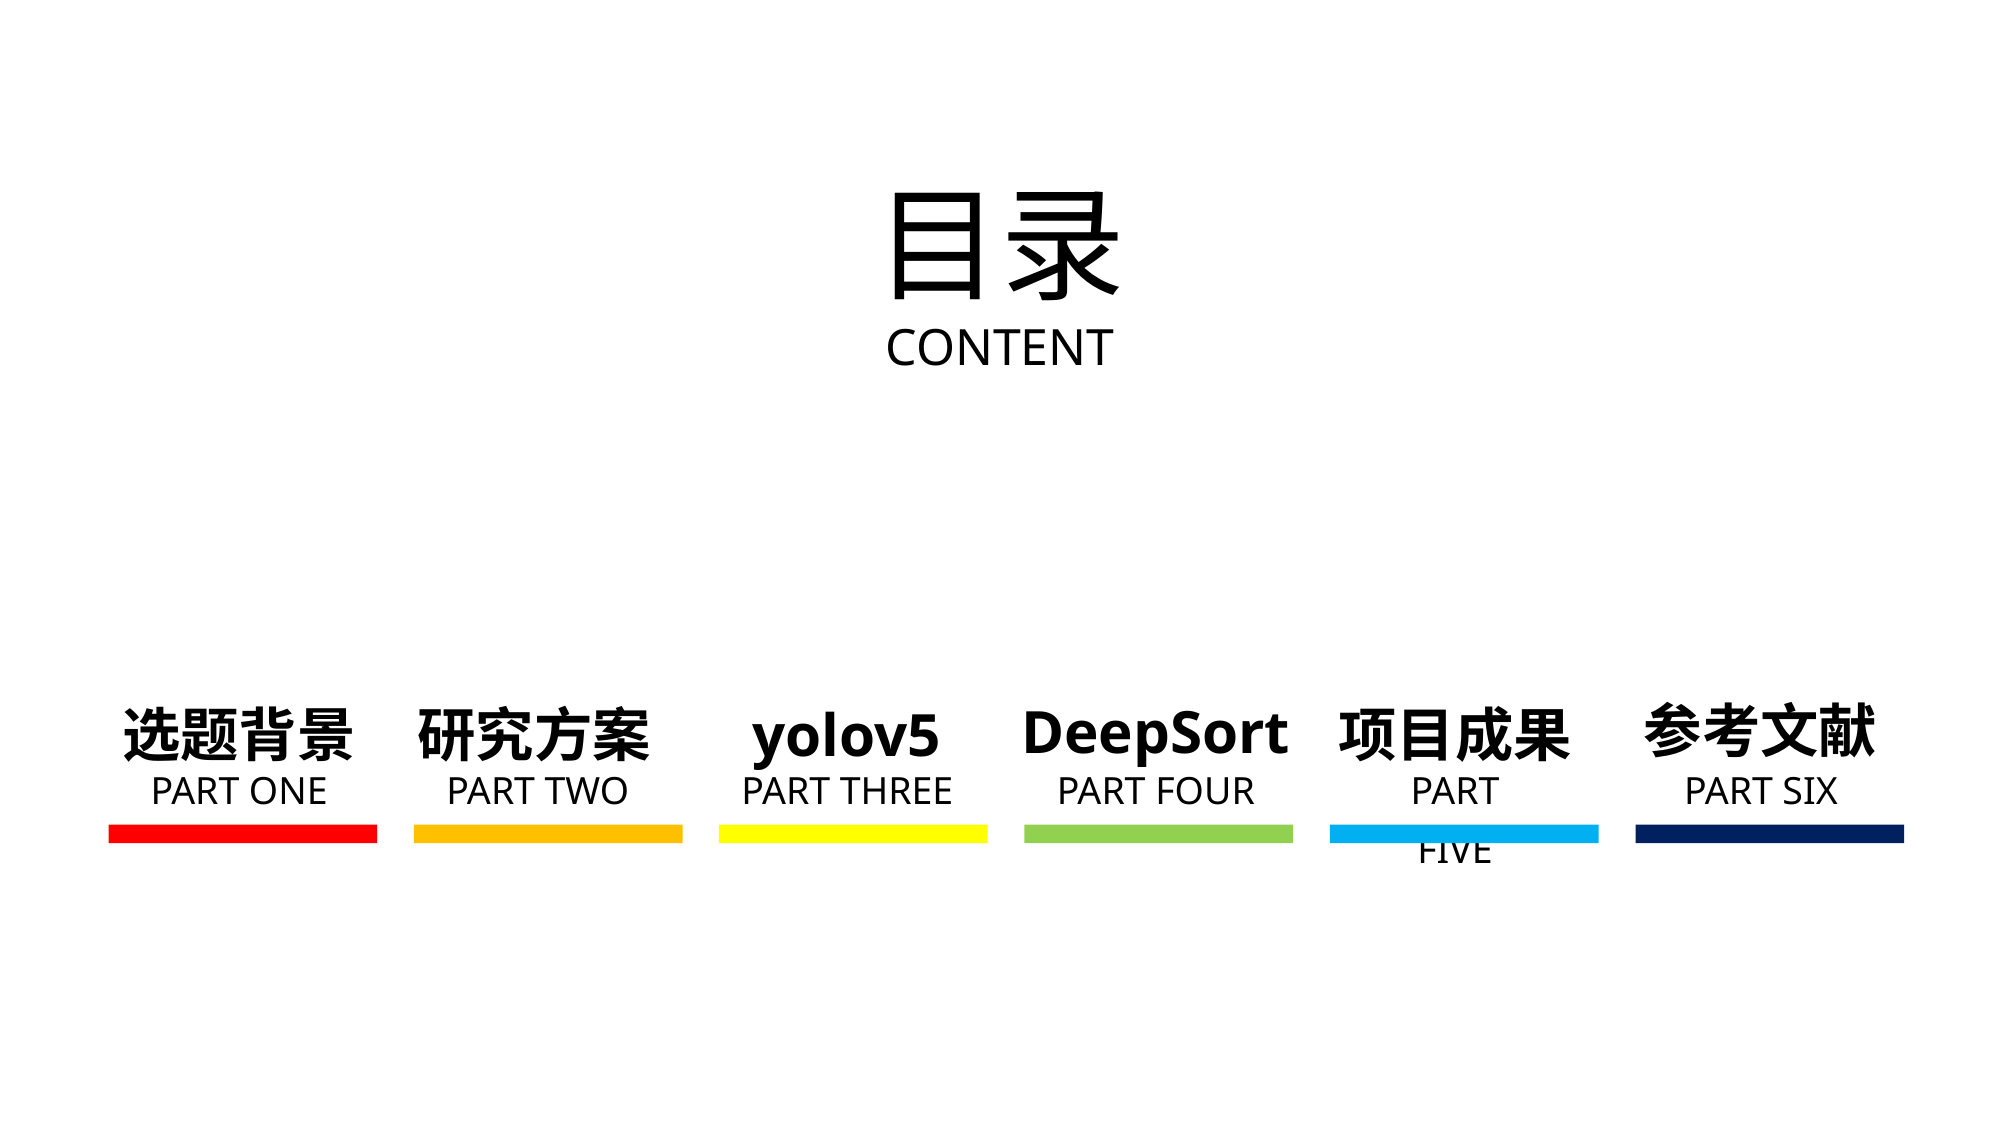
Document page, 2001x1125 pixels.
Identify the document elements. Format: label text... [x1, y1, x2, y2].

text_box [108, 823, 378, 844]
text_box yolov5 [702, 670, 991, 776]
text_box 参考文献 [1616, 665, 1905, 772]
text_box PART TWO [407, 776, 668, 820]
text_box PART ONE [119, 776, 359, 820]
text_box [1634, 823, 1905, 844]
text_box [1329, 823, 1600, 844]
text_box [413, 823, 684, 844]
text_box 选题背景 [95, 670, 383, 776]
text_box [718, 823, 989, 844]
text_box PART FIVE [1355, 776, 1555, 823]
text_box PART SIX [1660, 772, 1862, 820]
text_box 研究方案 [390, 670, 678, 776]
text_box PART FOUR [1040, 773, 1271, 820]
text_box DeepSort [1001, 666, 1310, 773]
text_box 项目成果 [1311, 670, 1599, 776]
text_box PART FIVE [1355, 844, 1555, 879]
text_box 目录 CONTENT [860, 158, 1140, 384]
text_box [1023, 823, 1294, 844]
text_box PART THREE [706, 776, 988, 820]
